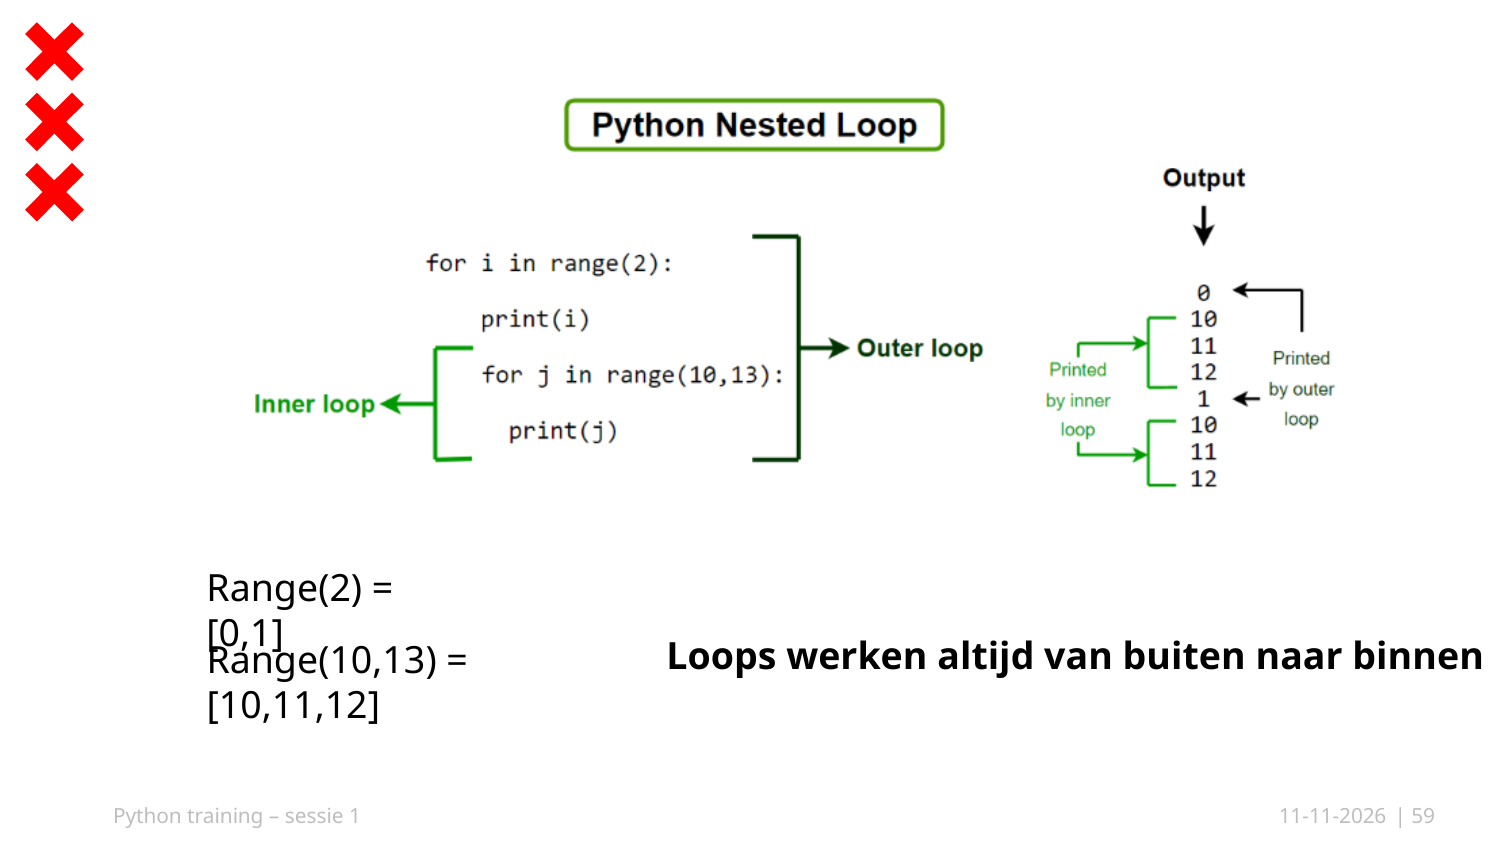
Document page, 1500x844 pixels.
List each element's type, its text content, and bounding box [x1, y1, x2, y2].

slide_number | 59 [1394, 802, 1442, 833]
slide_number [1262, 802, 1387, 833]
text_box Range(10,13) = [10,11,12] [206, 635, 632, 726]
footer Python training – sessie 1 [113, 802, 1129, 833]
text_box Range(2) = [0,1] [206, 563, 467, 635]
text_box Loops werken altijd van buiten naar binnen [666, 632, 1485, 678]
picture [241, 78, 1352, 512]
